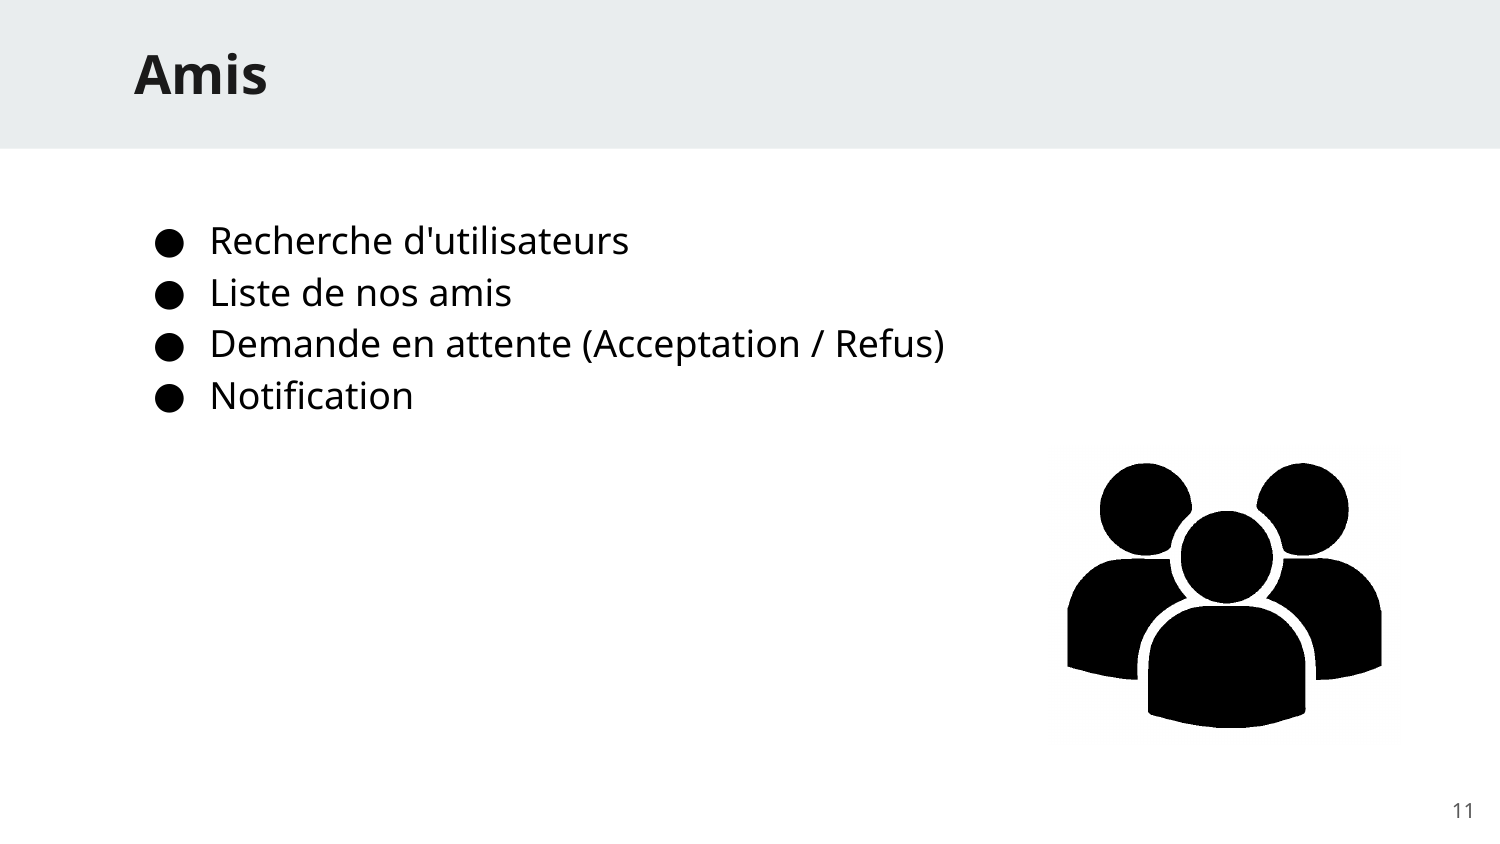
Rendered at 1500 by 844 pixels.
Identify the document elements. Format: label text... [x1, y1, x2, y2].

list Recherche d'utilisateurs Liste de nos amis Demande en attente (Acceptation / Refus) Notification [119, 195, 1381, 768]
title Amis [119, 25, 1381, 113]
picture [1047, 445, 1401, 745]
slide_number 11 [1400, 779, 1491, 844]
